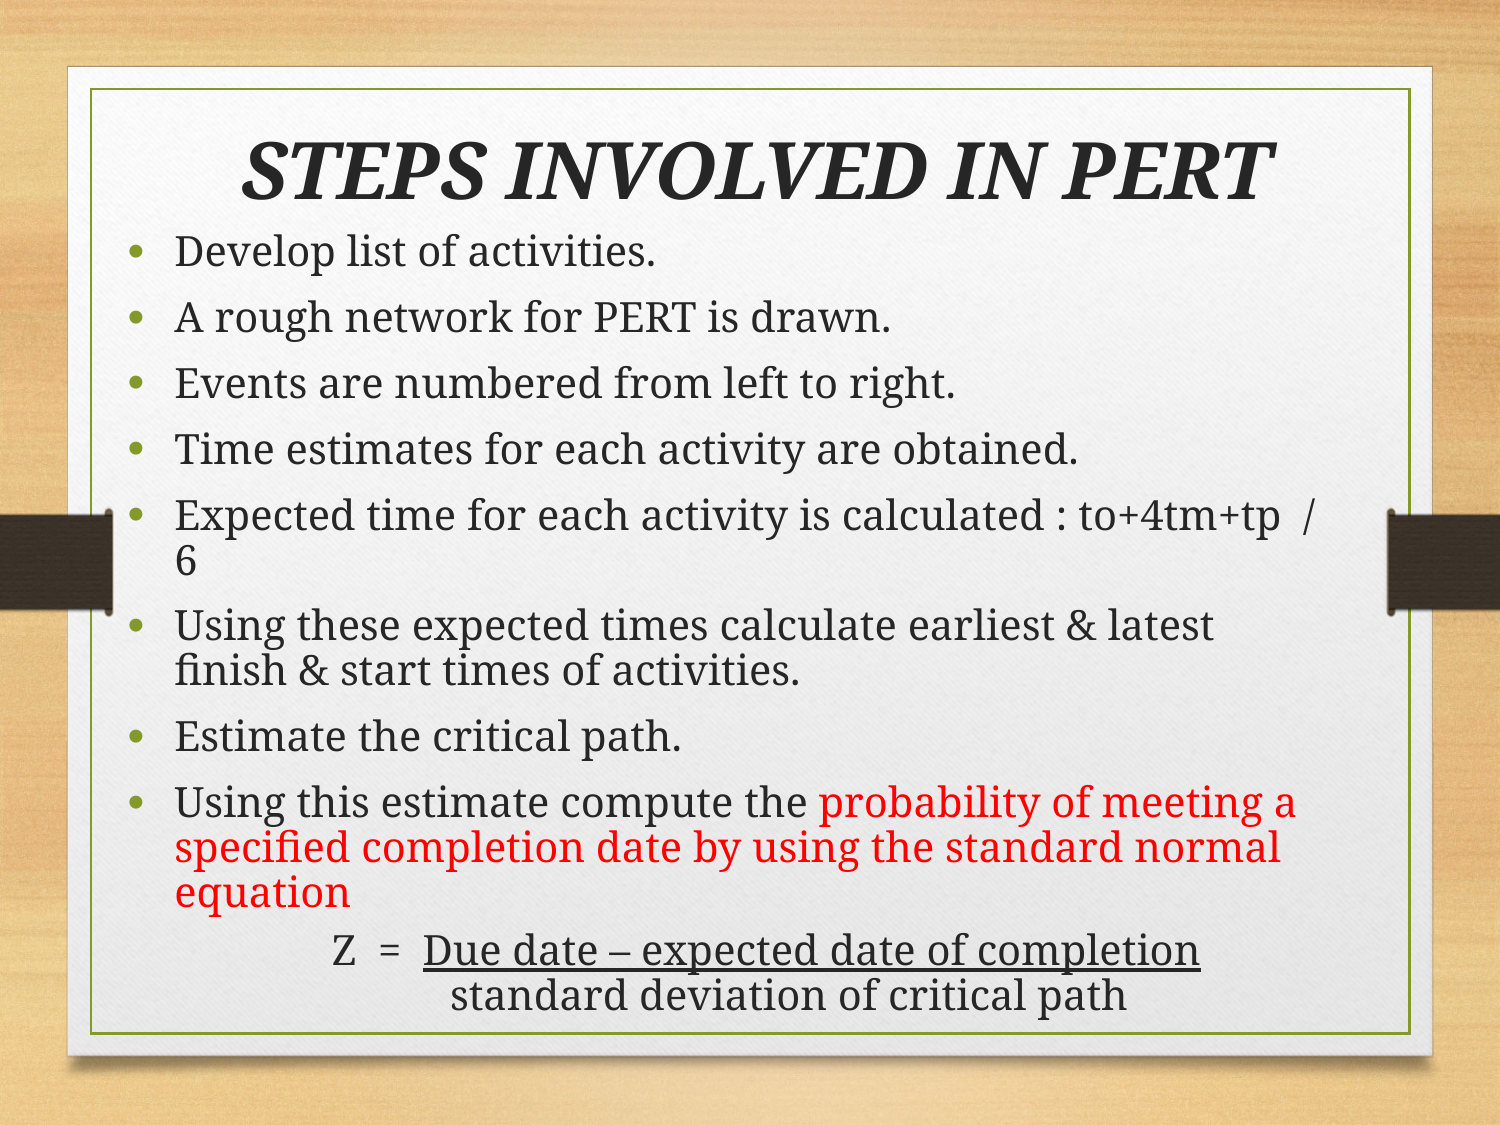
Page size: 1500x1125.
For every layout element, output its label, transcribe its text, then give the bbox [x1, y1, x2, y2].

list Develop list of activities. A rough network for PERT is drawn. Events are numbered from left to right. Time estimates for each activity are obtained. Expected time for each activity is calculated : to+4tm+tp / 6 Using these expected times calculate earliest & latest finish & start times of activities. Estimate the critical path. Using this estimate compute the probability of meeting a specified completion date by using the standard normal equation Z = Due date – expected date of completion standard deviation of critical path [112, 223, 1350, 925]
picture [0, 0, 1500, 1125]
title STEPS INVOLVED IN PERT [162, 112, 1350, 223]
